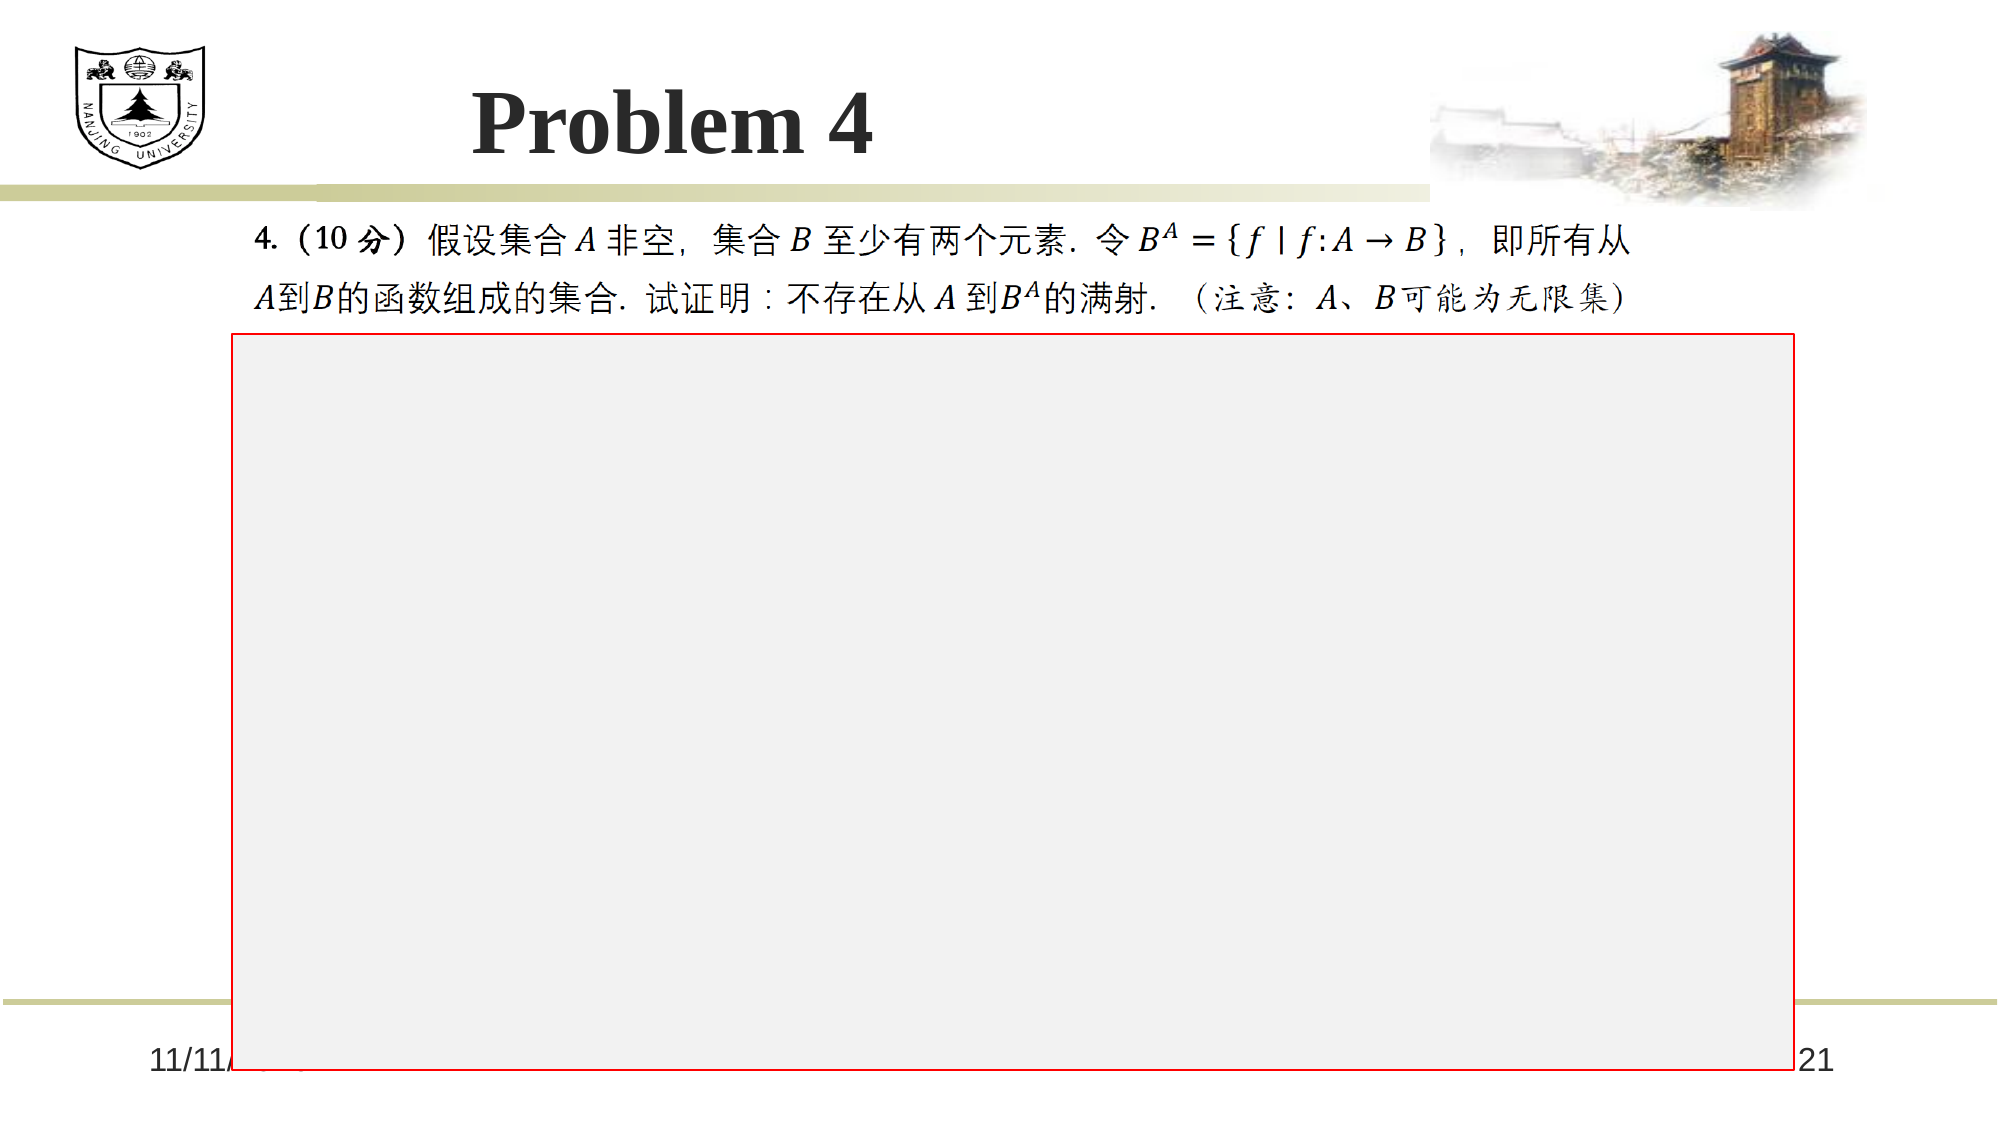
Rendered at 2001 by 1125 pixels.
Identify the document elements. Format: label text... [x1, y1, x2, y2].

text_box Problem 4 [456, 54, 1095, 180]
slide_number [133, 1030, 417, 1106]
text_box [231, 333, 1794, 1071]
picture [67, 42, 213, 173]
picture [249, 31, 1867, 1059]
picture [3, 999, 231, 1005]
picture [1794, 999, 1998, 1005]
slide_number 21 [1645, 1030, 1850, 1106]
